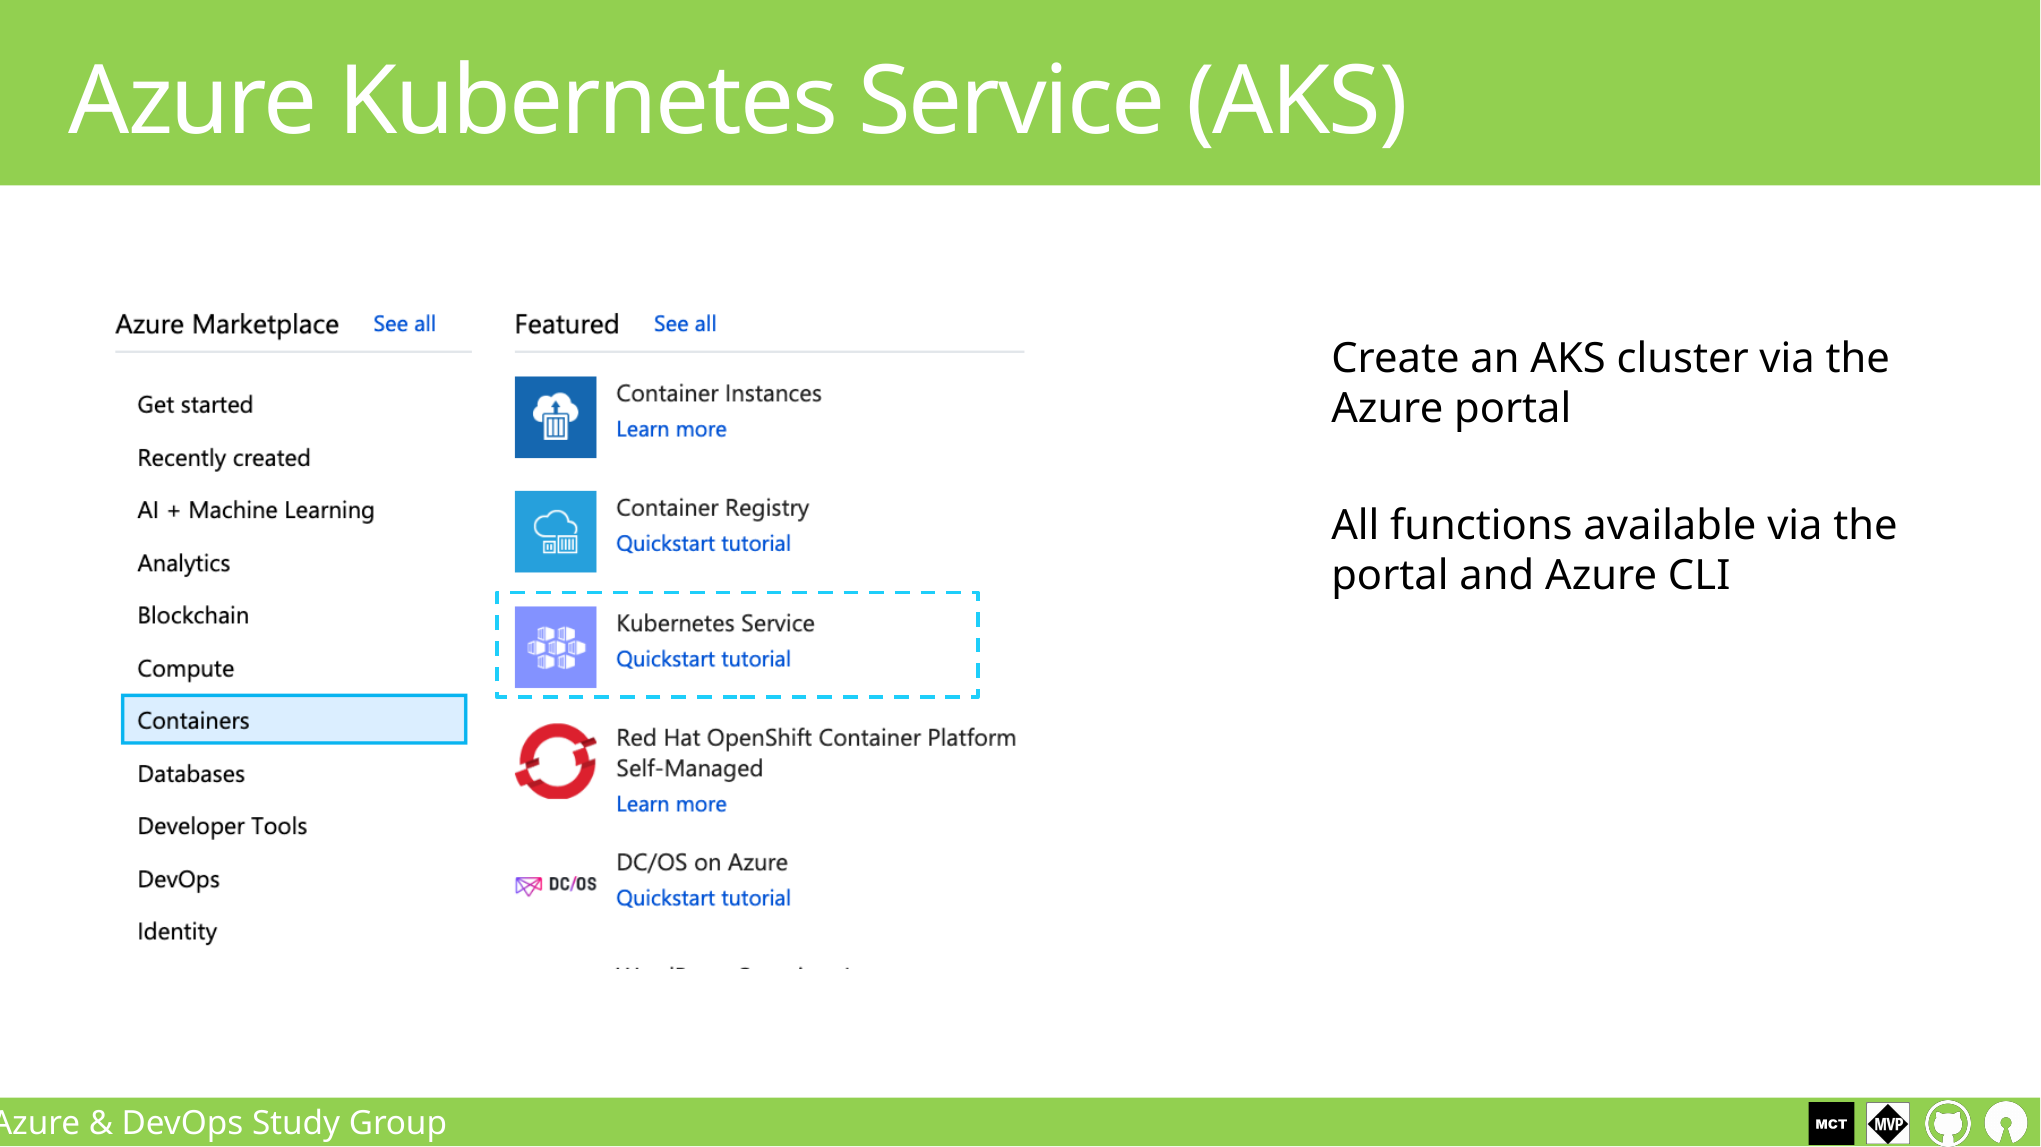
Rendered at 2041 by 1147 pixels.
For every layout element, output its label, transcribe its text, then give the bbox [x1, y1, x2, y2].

picture [95, 295, 1286, 969]
text_box Create an AKS cluster via the Azure portal All functions available via the portal and Azure CLI [1331, 331, 1905, 598]
title Azure Kubernetes Service (AKS) [44, 35, 1996, 186]
picture [1982, 1098, 2030, 1146]
picture [1925, 1100, 1971, 1147]
picture [1866, 1102, 1910, 1144]
